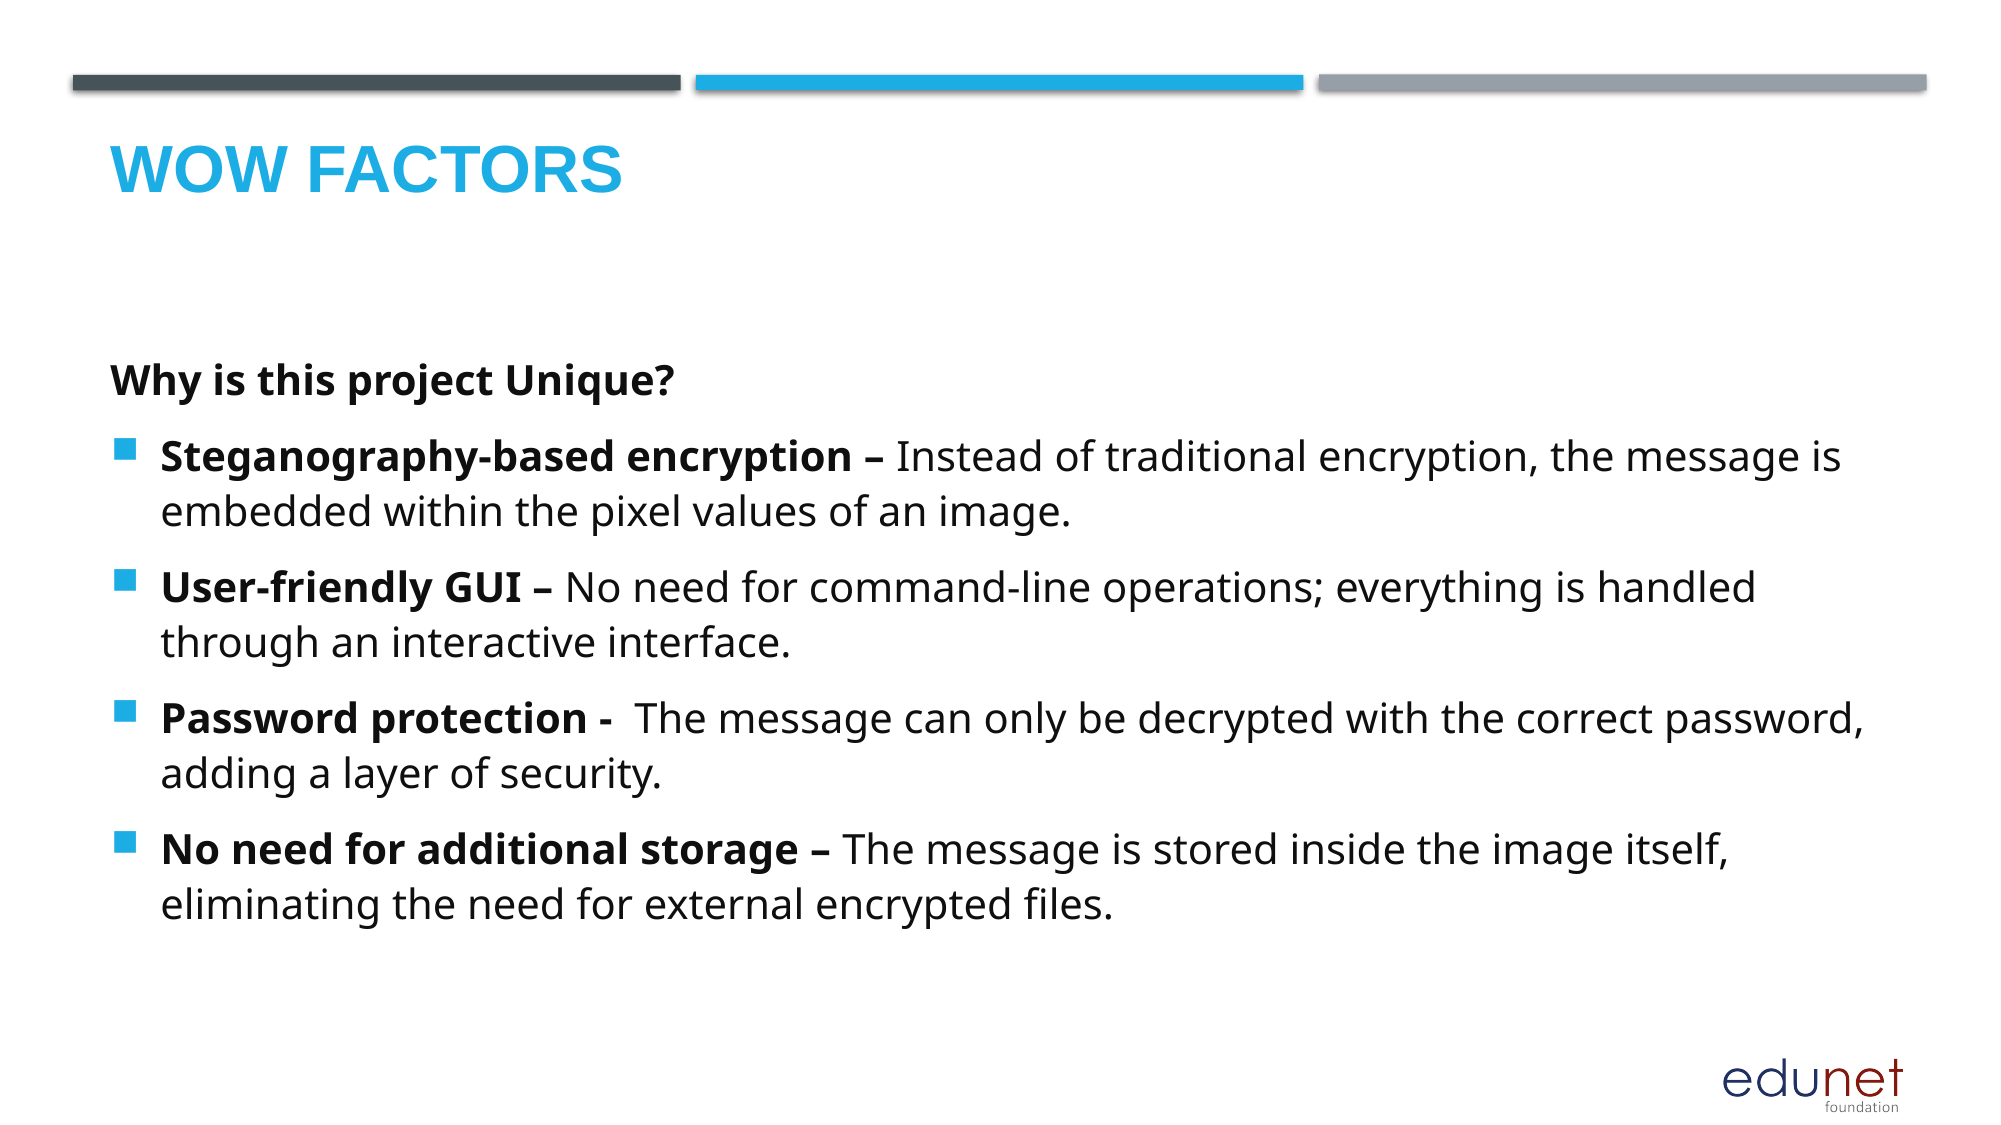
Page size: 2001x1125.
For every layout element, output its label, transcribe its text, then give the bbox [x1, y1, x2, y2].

picture [1719, 1056, 1905, 1116]
list Why is this project Unique? Steganography-based encryption – Instead of traditional encryption, the message is embedded within the pixel values of an image. User-friendly GUI – No need for command-line operations; everything is handled through an interactive interface. Password protection - The message can only be decrypted with the correct password, adding a layer of security. No need for additional storage – The message is stored inside the image itself, eliminating the need for external encrypted files. [95, 278, 1905, 999]
title Wow factors [95, 126, 1905, 214]
